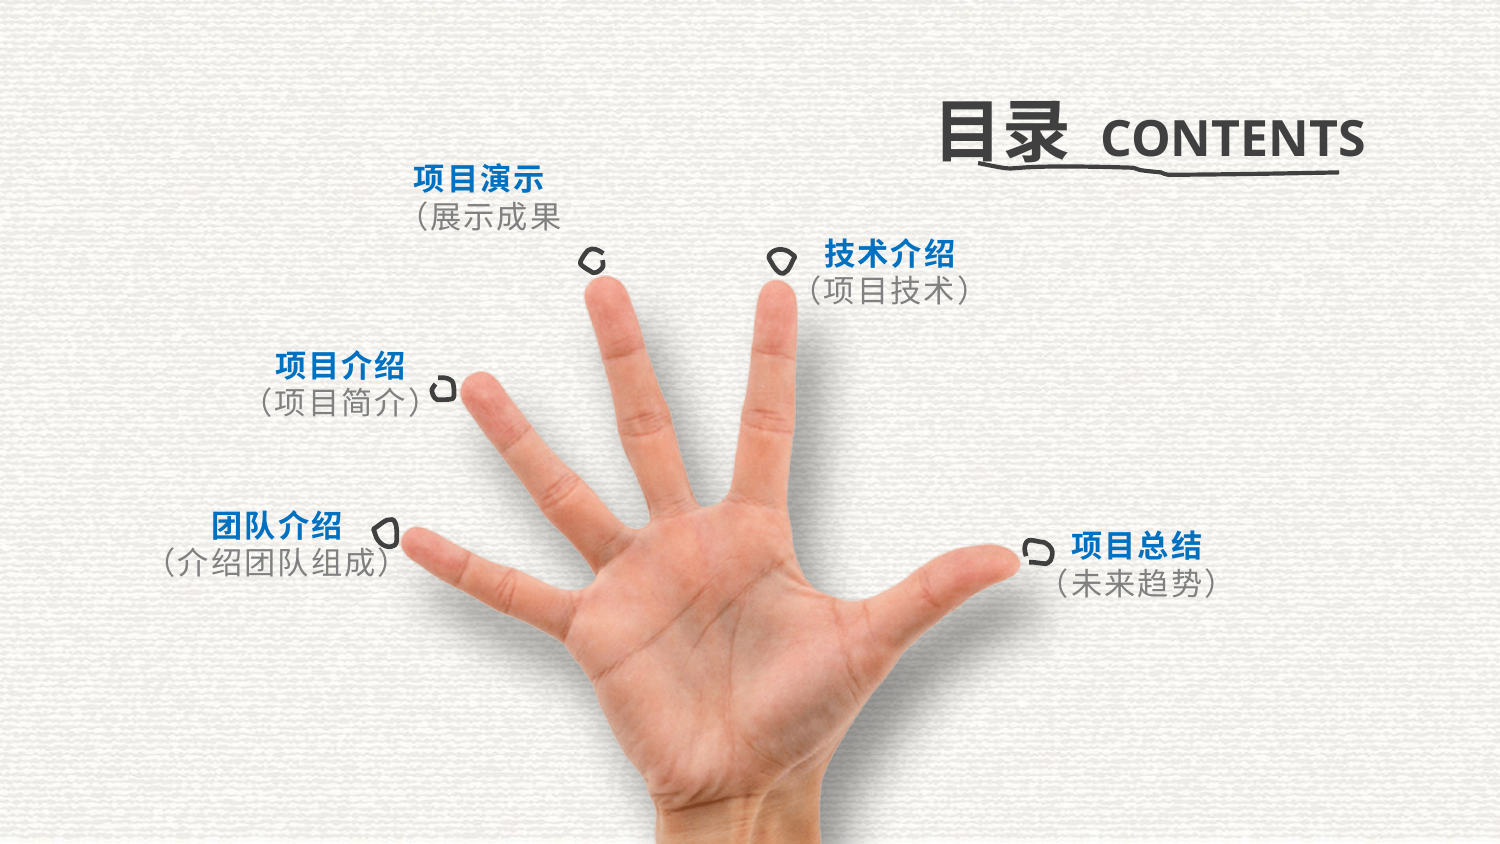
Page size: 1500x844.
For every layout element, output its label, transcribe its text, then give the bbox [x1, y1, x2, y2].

text_box [977, 162, 1340, 176]
text_box [579, 248, 604, 274]
text_box 团队介绍 （介绍团队组成） [129, 498, 394, 589]
text_box 项目总结 （未来趋势） [1027, 519, 1251, 609]
text_box 技术介绍 （项目技术） [775, 226, 1004, 274]
text_box 项目演示 （展示成果 [382, 152, 577, 242]
text_box 项目介绍 （项目简介） [226, 338, 394, 429]
picture [0, 0, 1500, 844]
text_box [768, 249, 775, 270]
text_box 目录 CONTENTS [918, 80, 1381, 178]
